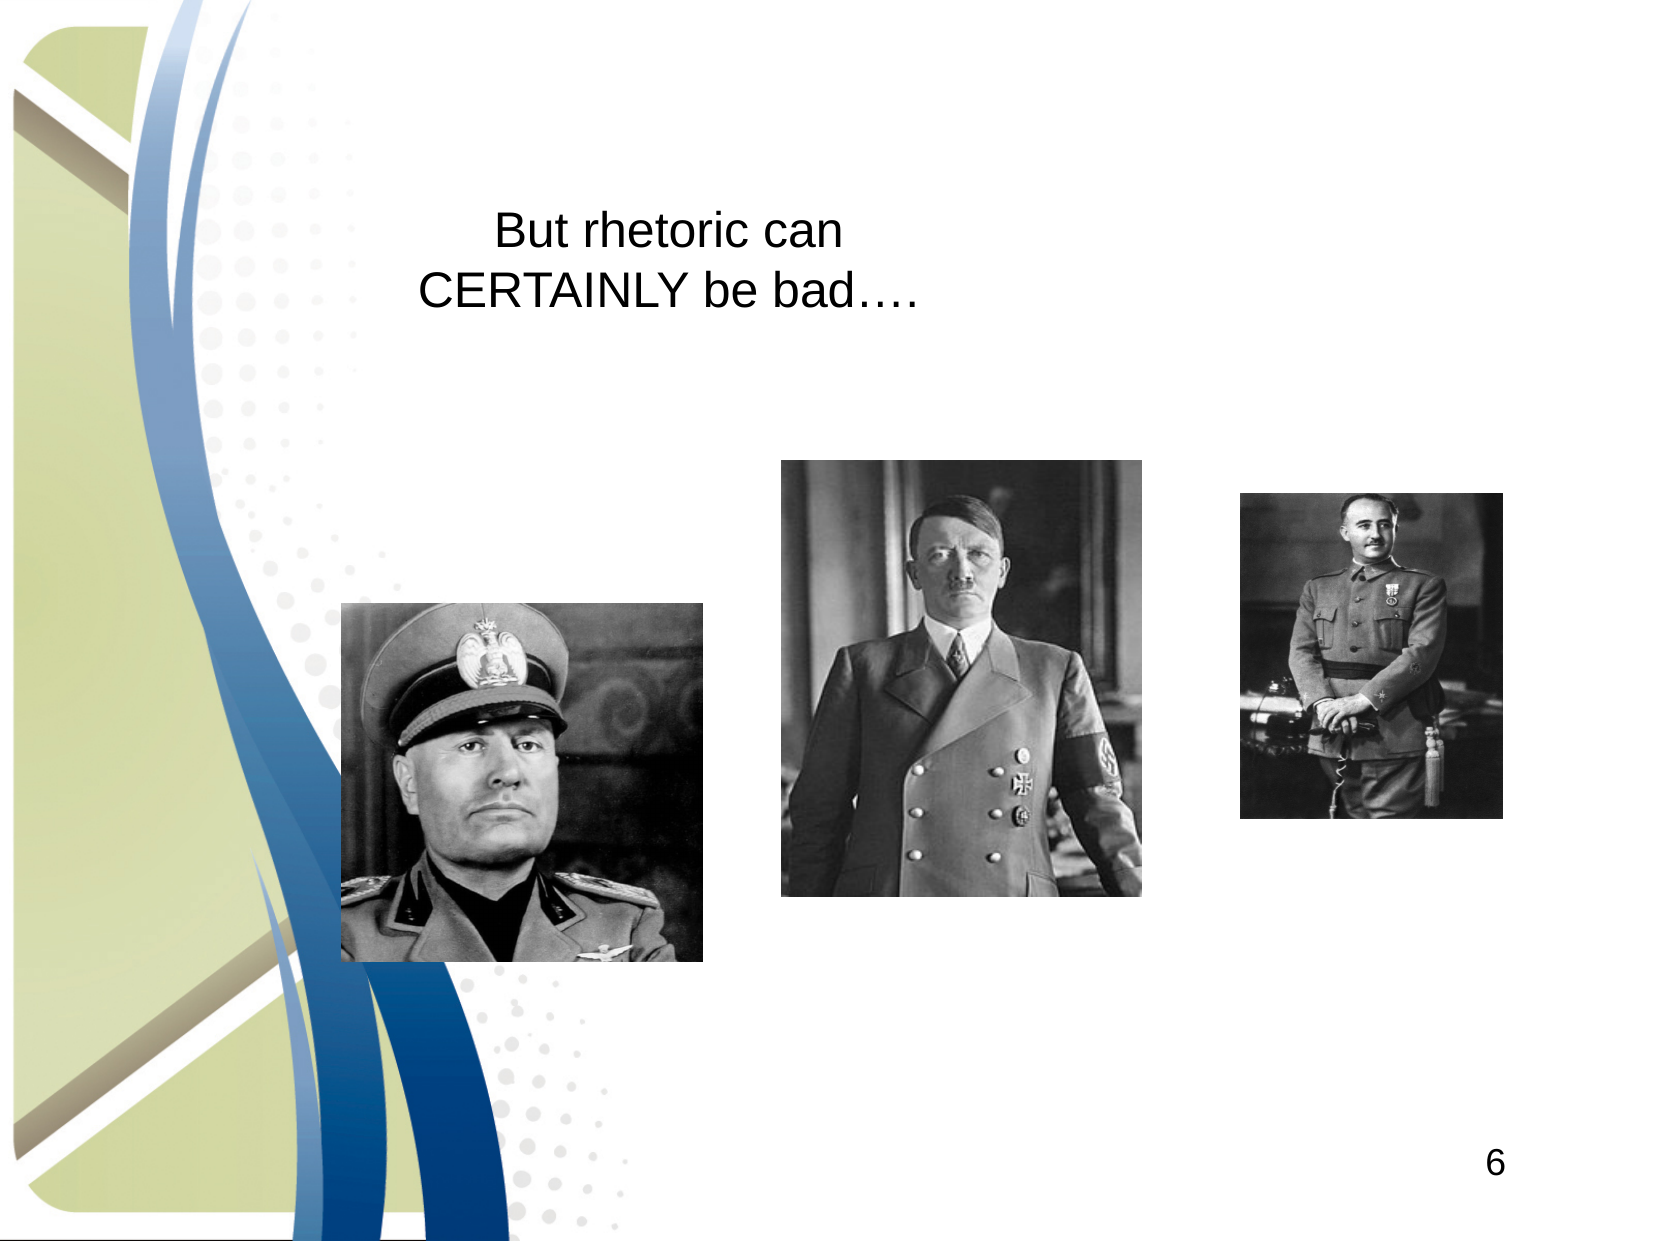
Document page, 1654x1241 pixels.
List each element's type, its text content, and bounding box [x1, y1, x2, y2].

text_box But rhetoric can CERTAINLY be bad…. [379, 190, 958, 335]
text_box [82, 206, 1570, 926]
picture [0, 0, 1654, 1241]
text_box 6 [1470, 1130, 1654, 1190]
